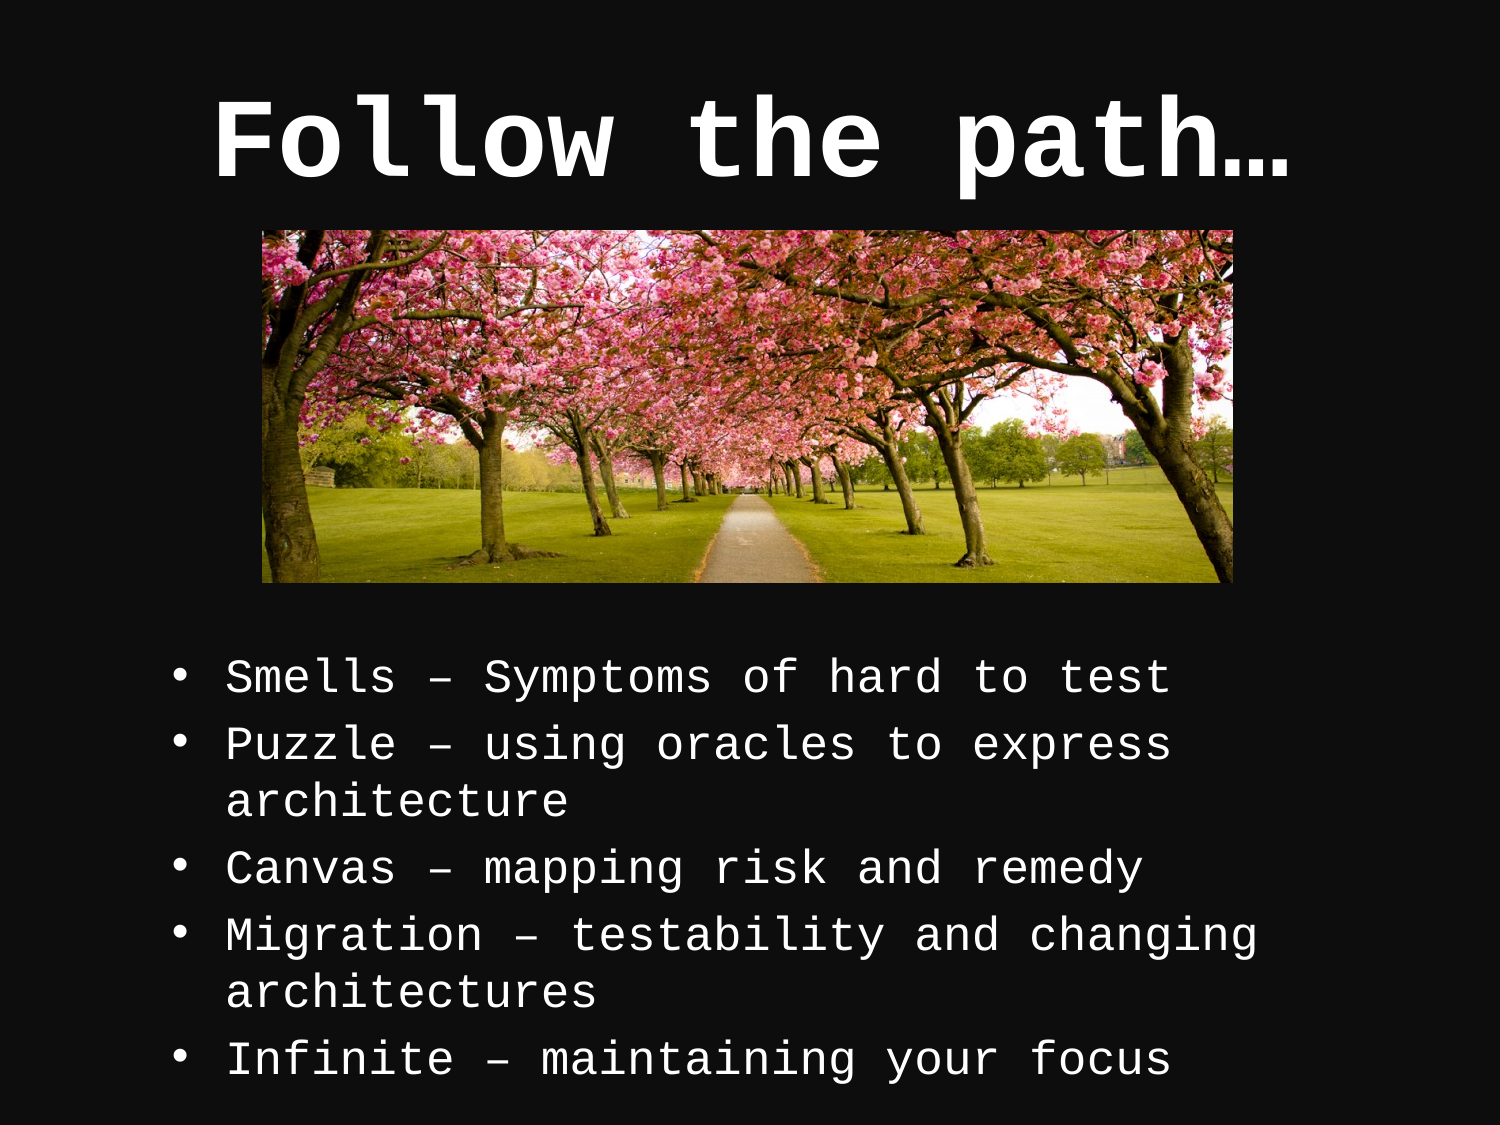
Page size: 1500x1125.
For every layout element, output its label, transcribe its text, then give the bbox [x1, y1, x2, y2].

picture [262, 230, 1233, 583]
list Smells – Symptoms of hard to test Puzzle – using oracles to express architecture Canvas – mapping risk and remedy Migration – testability and changing architectures Infinite – maintaining your focus [156, 637, 1344, 1100]
title Follow the path… [50, 37, 1450, 225]
